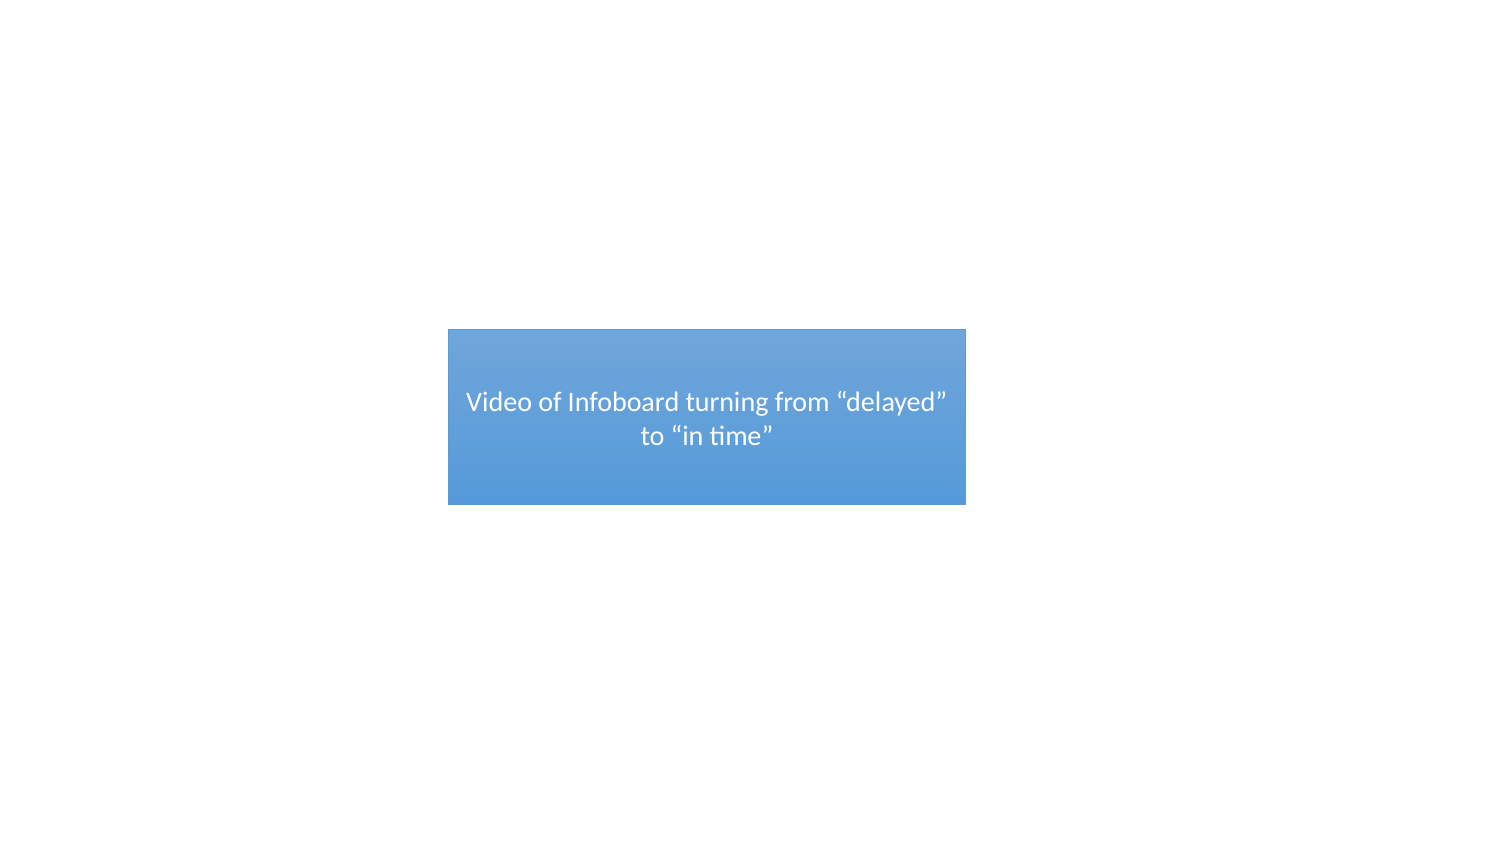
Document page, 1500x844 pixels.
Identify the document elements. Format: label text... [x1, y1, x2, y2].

text_box Video of Infoboard turning from “delayed” to “in time” [448, 329, 966, 505]
